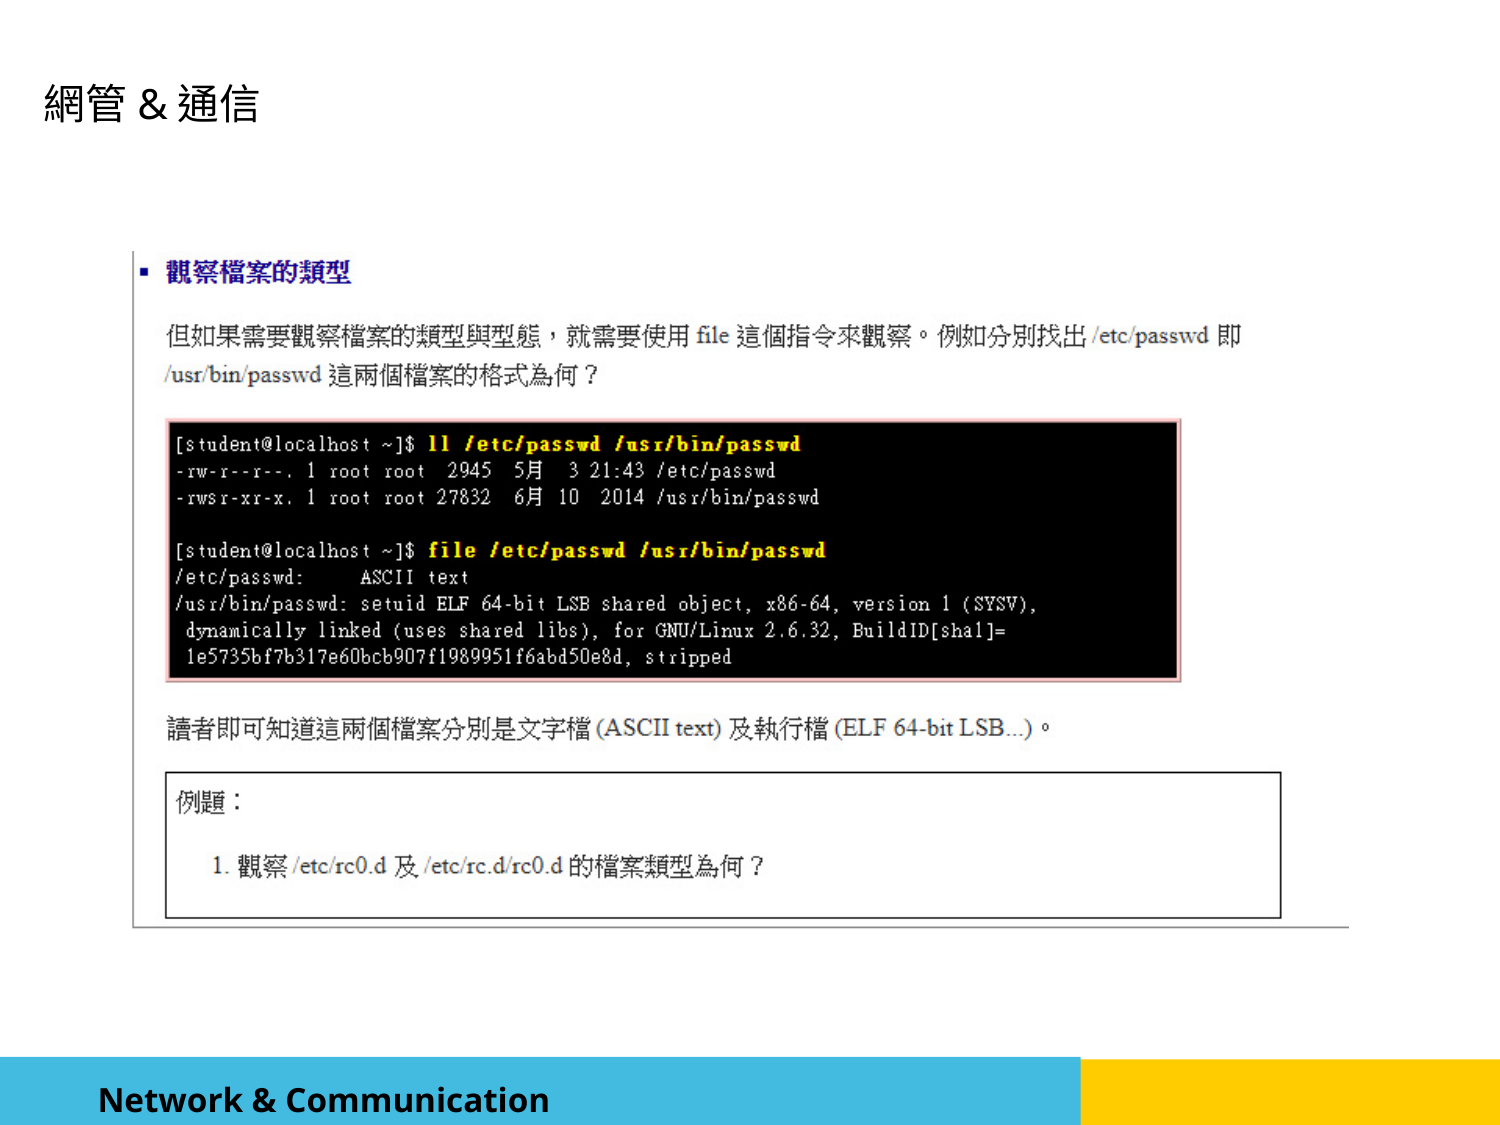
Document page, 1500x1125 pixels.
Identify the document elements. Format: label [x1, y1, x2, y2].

list [131, 251, 1349, 931]
